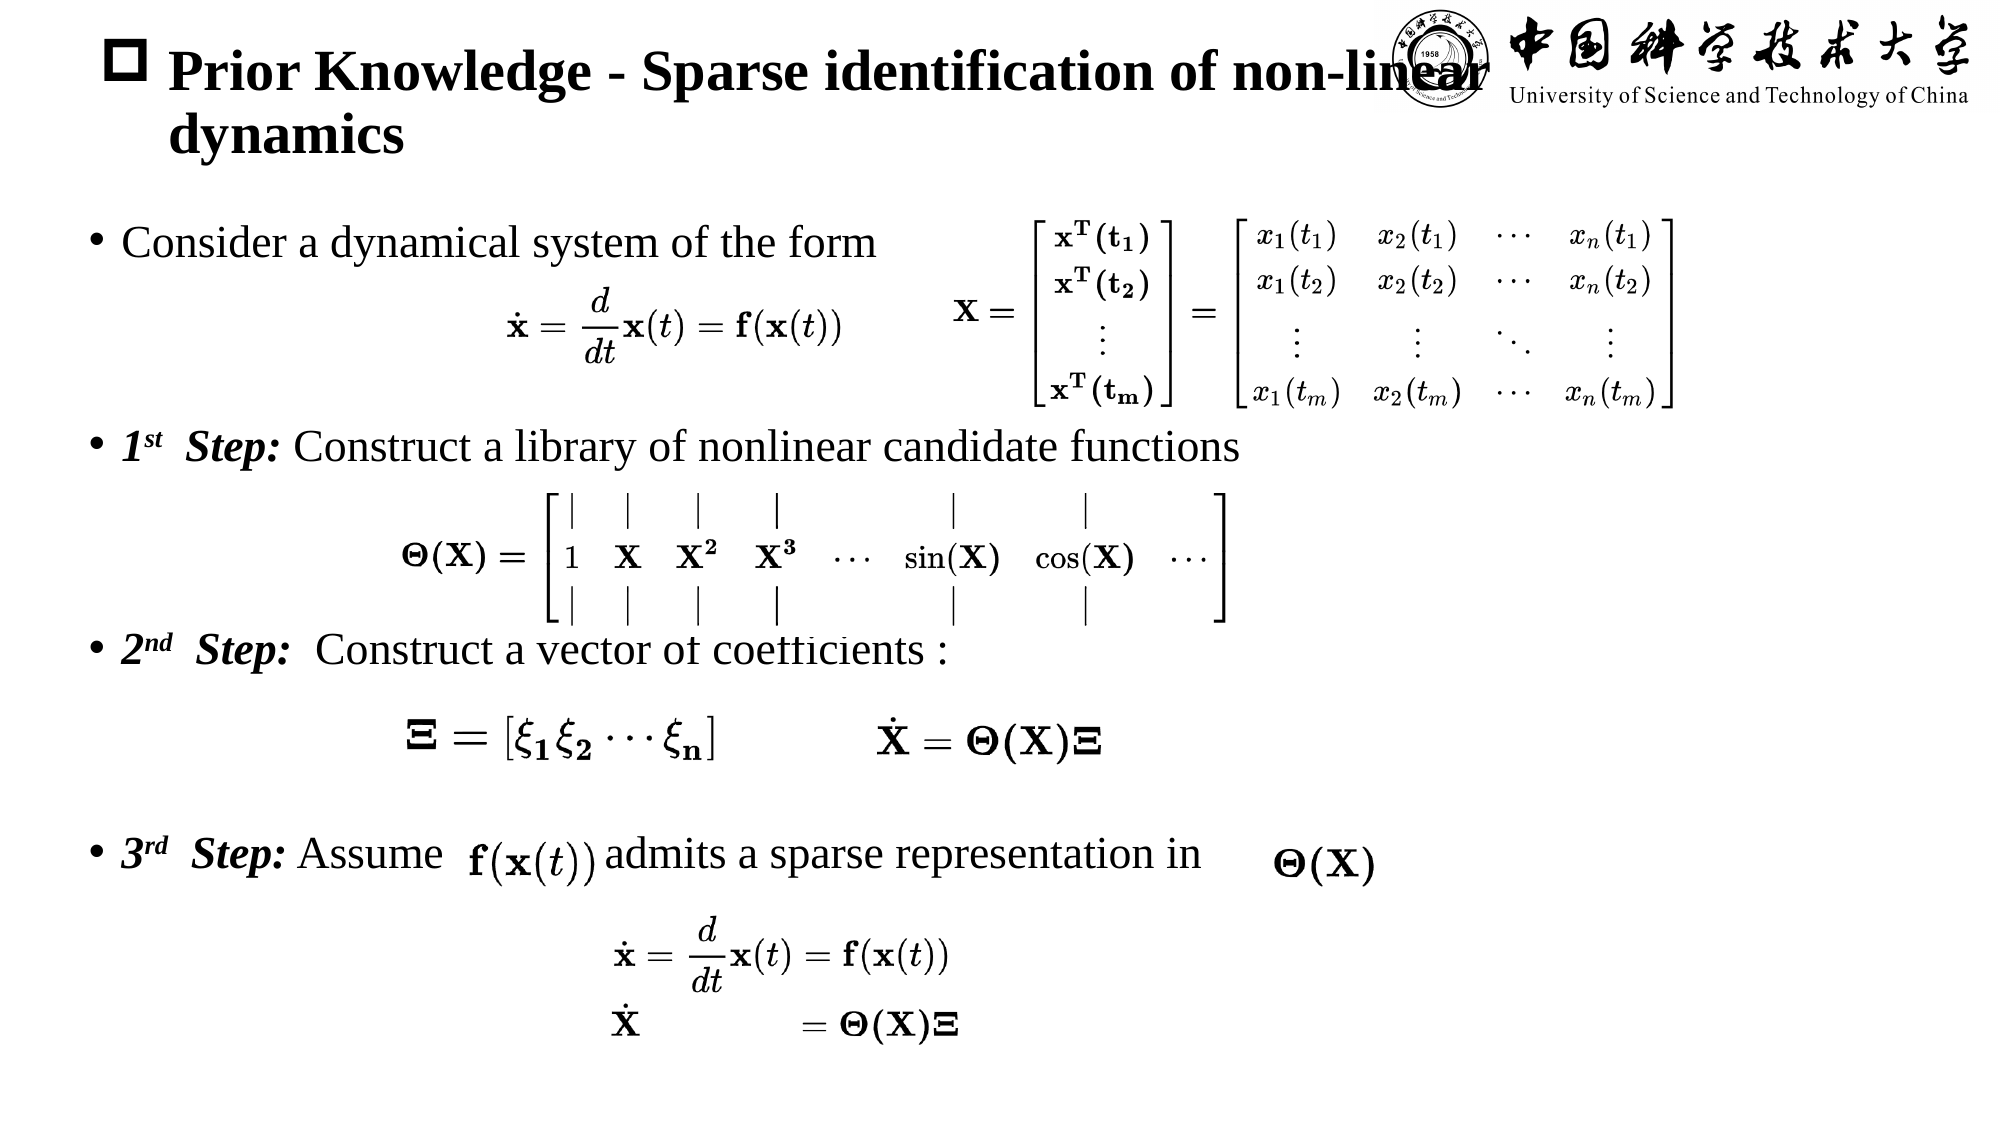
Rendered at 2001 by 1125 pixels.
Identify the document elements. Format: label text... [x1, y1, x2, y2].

picture [401, 482, 1234, 638]
picture [943, 216, 1683, 416]
picture [864, 712, 1117, 767]
picture [1374, 0, 2000, 113]
picture [458, 826, 602, 894]
picture [600, 905, 972, 1053]
picture [501, 276, 844, 381]
picture [1269, 844, 1379, 890]
title Prior Knowledge - Sparse identification of non-linear dynamics [84, 32, 1617, 174]
picture [401, 706, 725, 774]
